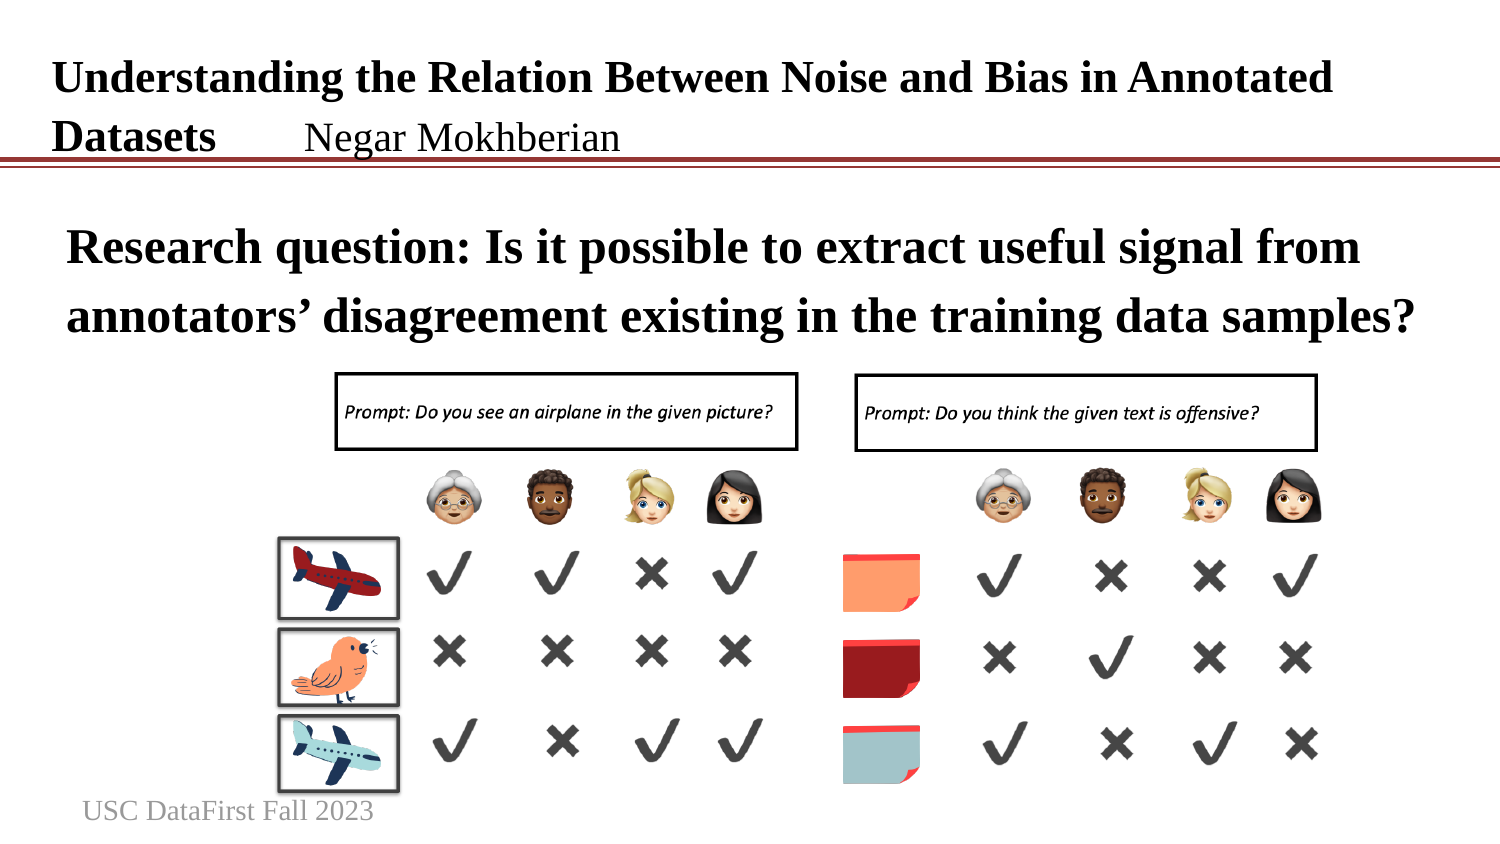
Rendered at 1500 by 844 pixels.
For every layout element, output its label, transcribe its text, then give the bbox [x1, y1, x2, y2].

text_box USC DataFirst Fall 2023 [67, 775, 1449, 836]
list Research question: Is it possible to extract useful signal from annotators’ disagreement existing in the training data samples? [51, 189, 1449, 785]
text_box Understanding the Relation Between Noise and Bias in Annotated Datasets Negar Mokhberian [36, 31, 1491, 126]
picture [272, 372, 1357, 814]
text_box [0, 159, 1500, 168]
title [51, 126, 1449, 157]
